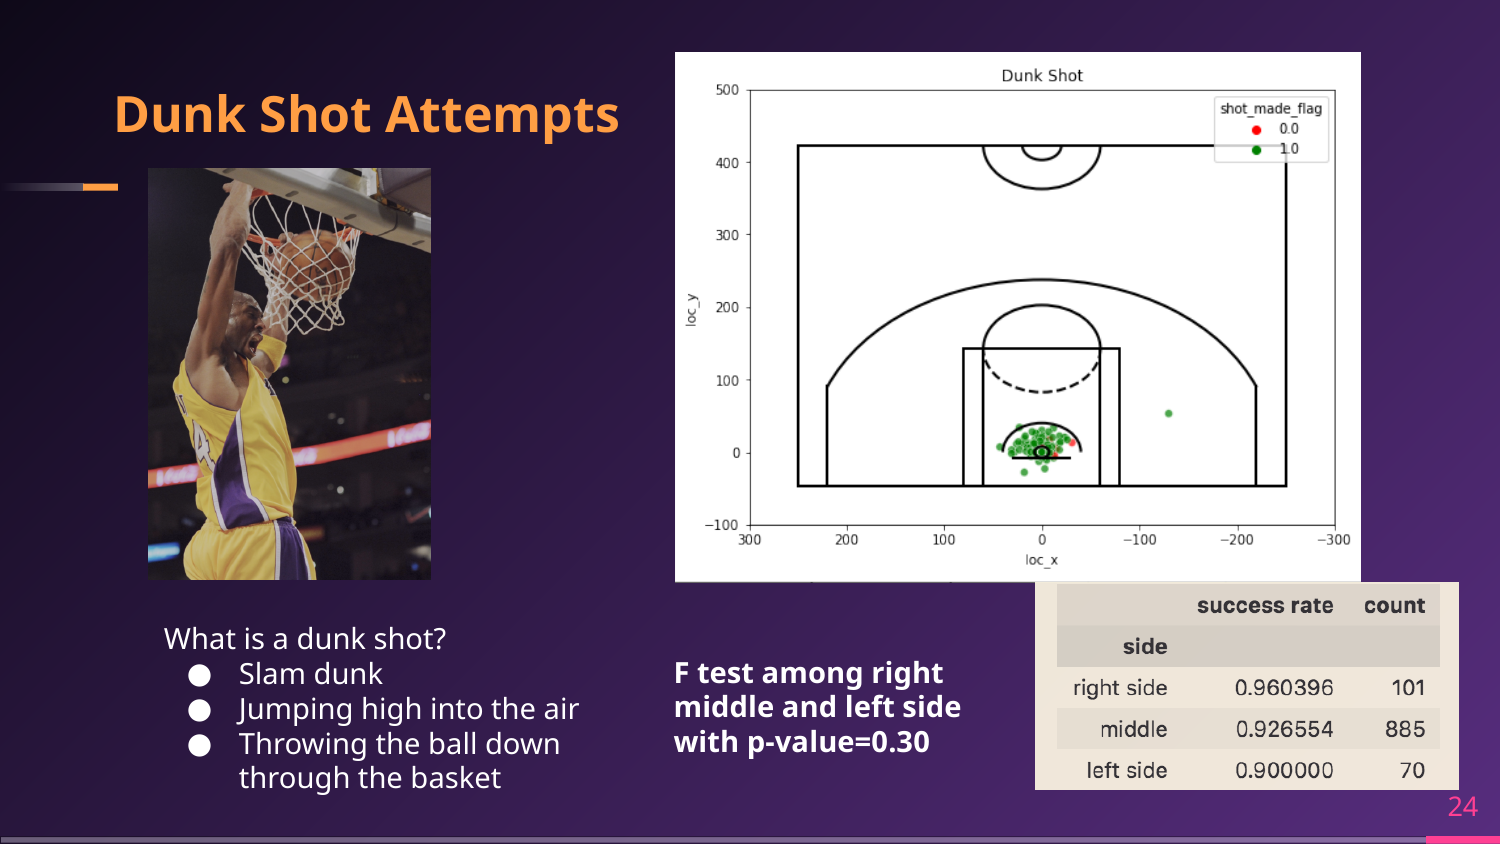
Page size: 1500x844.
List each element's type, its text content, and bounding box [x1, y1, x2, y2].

title Dunk Shot Attempts [113, 78, 669, 144]
picture [148, 167, 431, 581]
text_box What is a dunk shot? Slam dunk Jumping high into the air Throwing the ball down through the basket [148, 605, 641, 810]
slide_number ‹#› [1426, 779, 1500, 837]
text_box F test among right middle and left side with p-value=0.30 [658, 638, 1016, 774]
picture [675, 52, 1459, 790]
